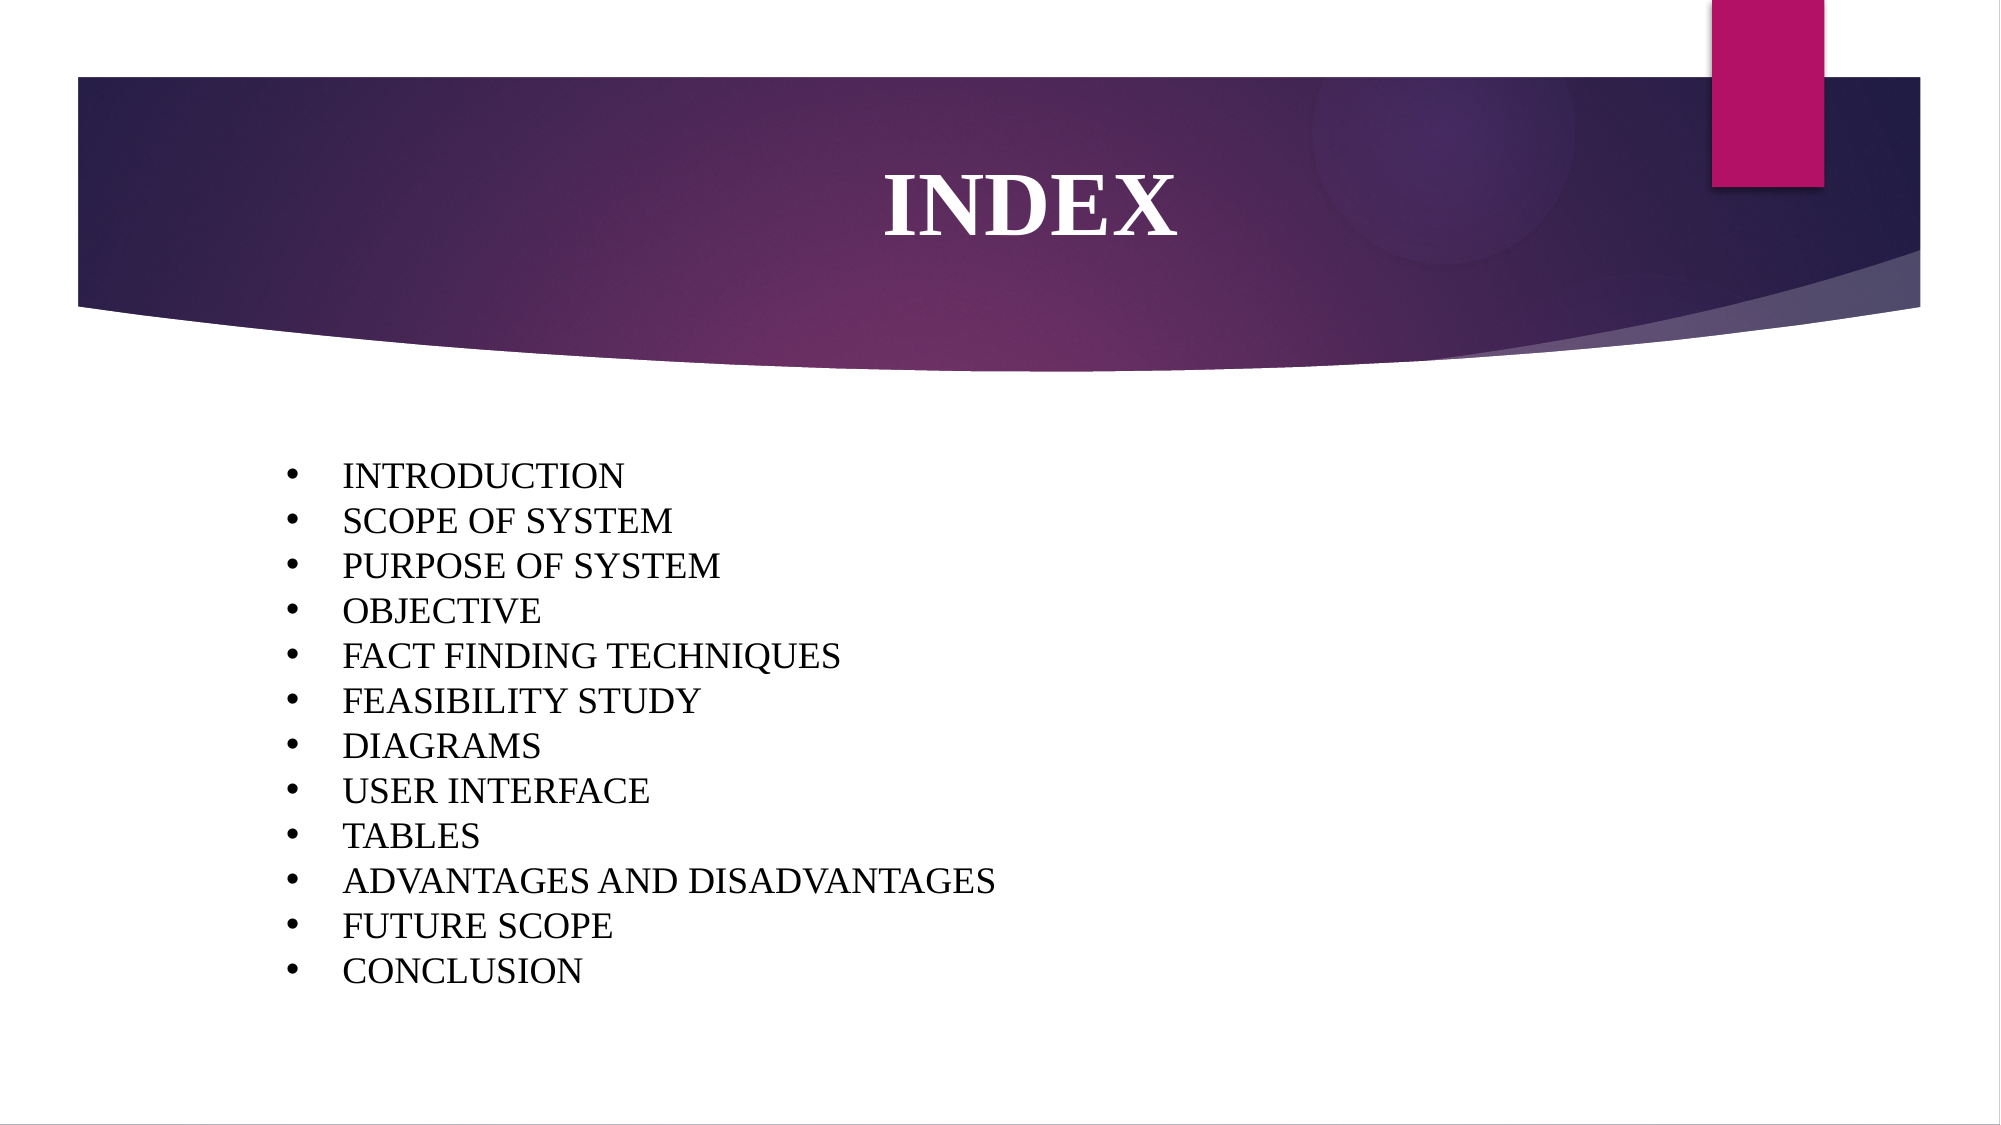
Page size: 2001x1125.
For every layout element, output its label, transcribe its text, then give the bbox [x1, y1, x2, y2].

text_box INTRODUCTION SCOPE OF SYSTEM PURPOSE OF SYSTEM OBJECTIVE FACT FINDING TECHNIQUES FEASIBILITY STUDY DIAGRAMS USER INTERFACE TABLES ADVANTAGES AND DISADVANTAGES FUTURE SCOPE CONCLUSION [271, 444, 1272, 999]
picture [79, 78, 1920, 371]
text_box INDEX [867, 136, 1199, 262]
